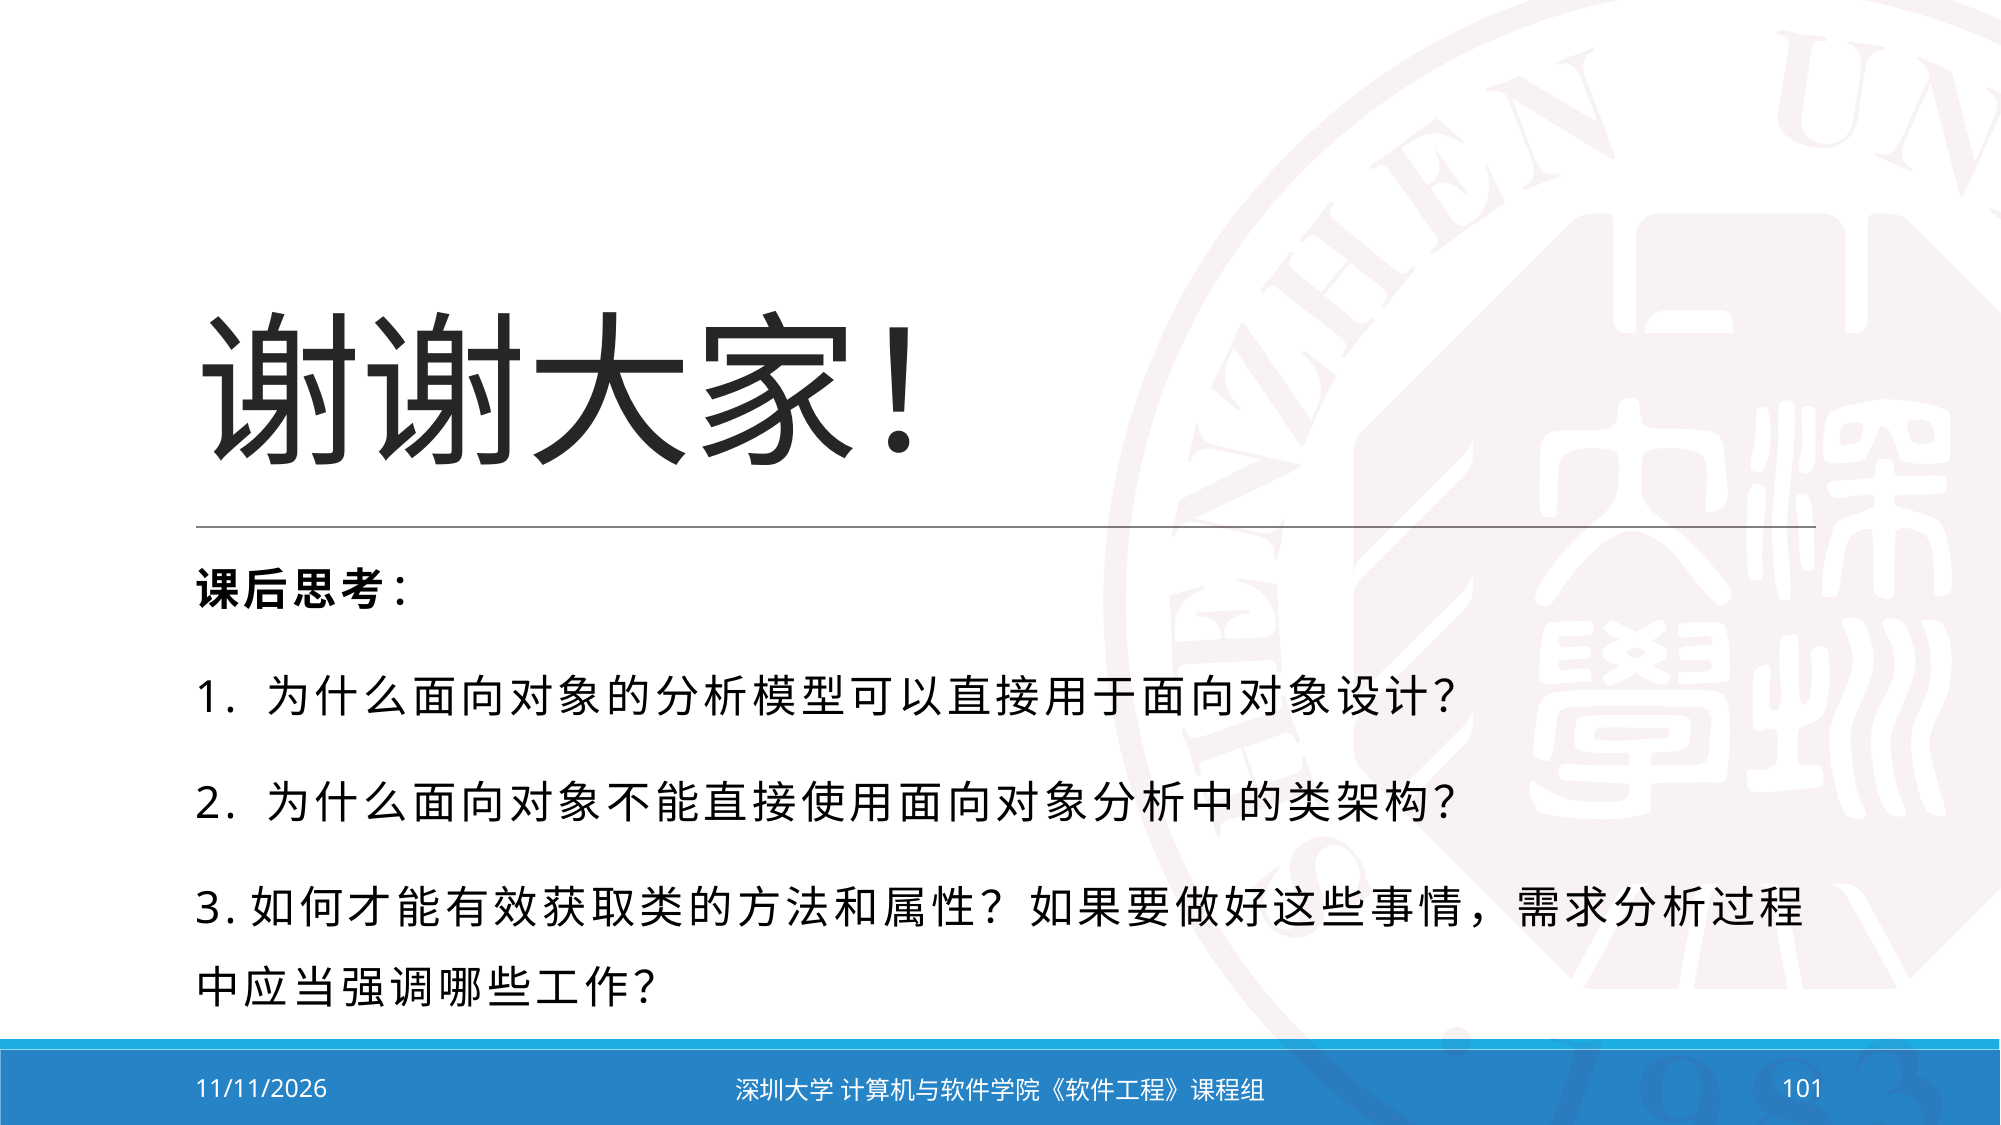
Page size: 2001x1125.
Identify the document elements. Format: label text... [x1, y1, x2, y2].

slide_number 101 [1624, 1059, 1840, 1120]
title 谢谢大家！ [180, 124, 1830, 495]
footer 深圳大学 计算机与软件学院《软件工程》课程组 [604, 1059, 1396, 1120]
list 课后思考： 1. 为什么面向对象的分析模型可以直接用于面向对象设计？ 2. 为什么面向对象不能直接使用面向对象分析中的类架构？ 3.如何才能有效获取类的方法和属性？如果要做好这些事情，需求分析过程中应当强调哪些工作？ [180, 559, 1830, 1024]
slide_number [180, 1059, 586, 1120]
